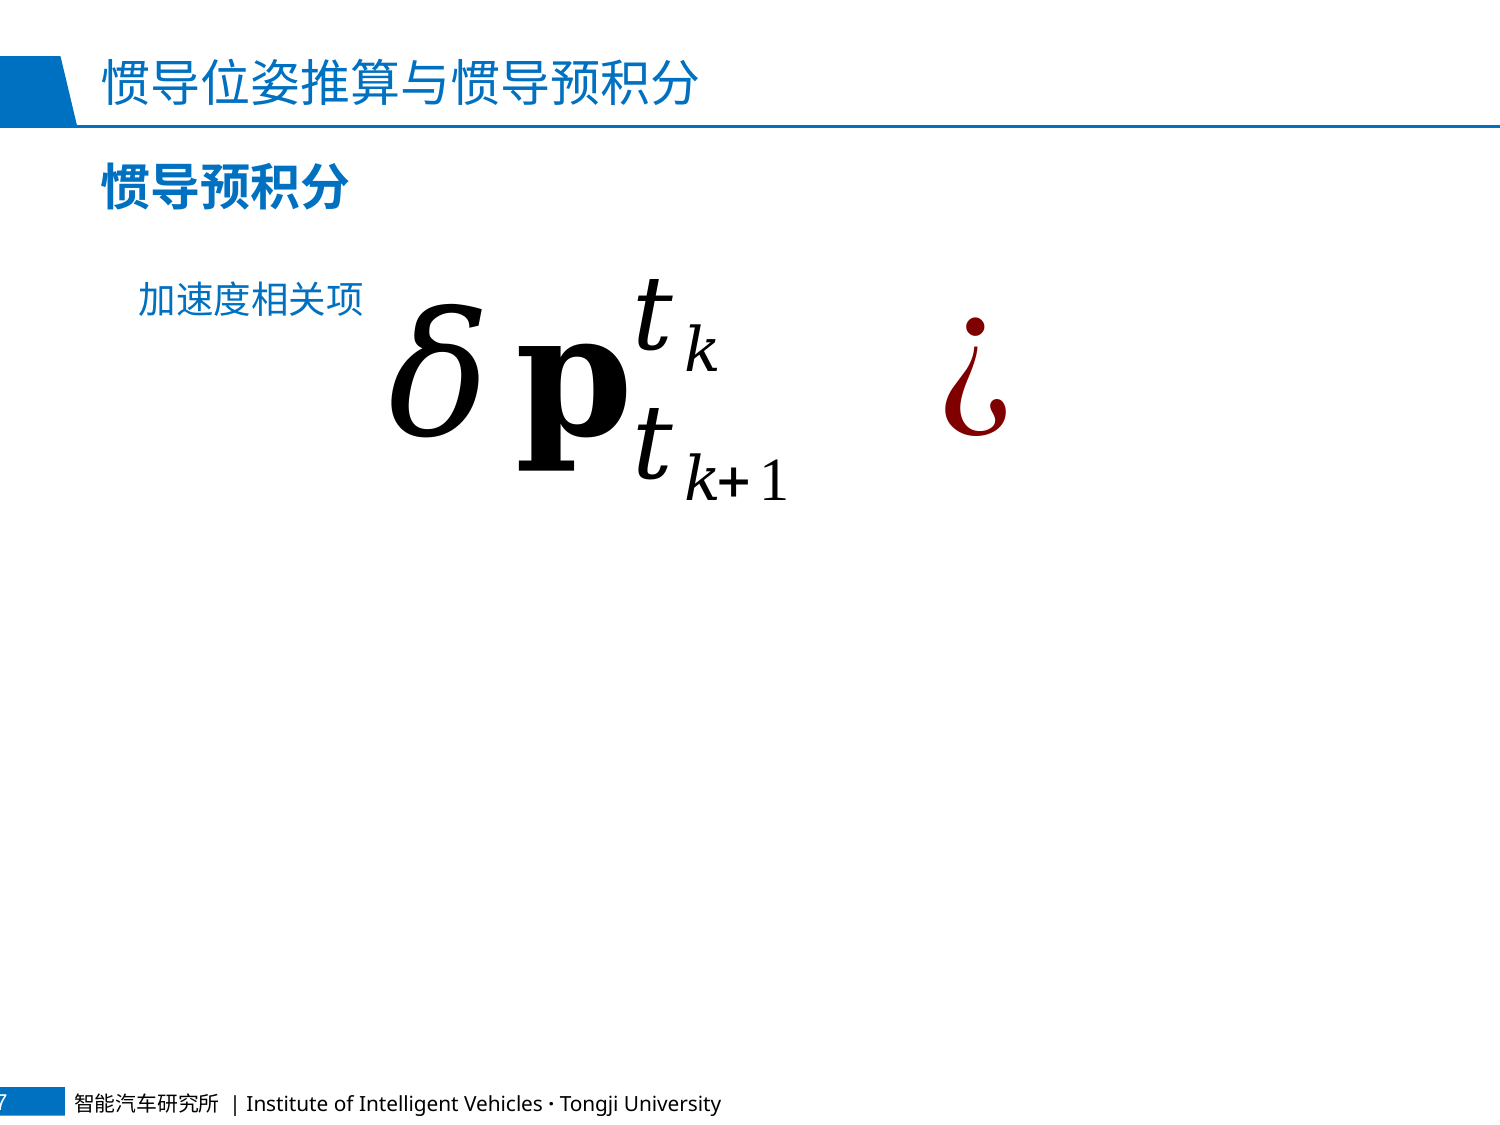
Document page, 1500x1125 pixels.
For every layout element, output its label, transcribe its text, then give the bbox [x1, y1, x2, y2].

text_box 惯导预积分 [100, 160, 1483, 270]
text_box 加速度相关项 [123, 245, 518, 329]
title 惯导位姿推算与惯导预积分 [100, 57, 1483, 160]
